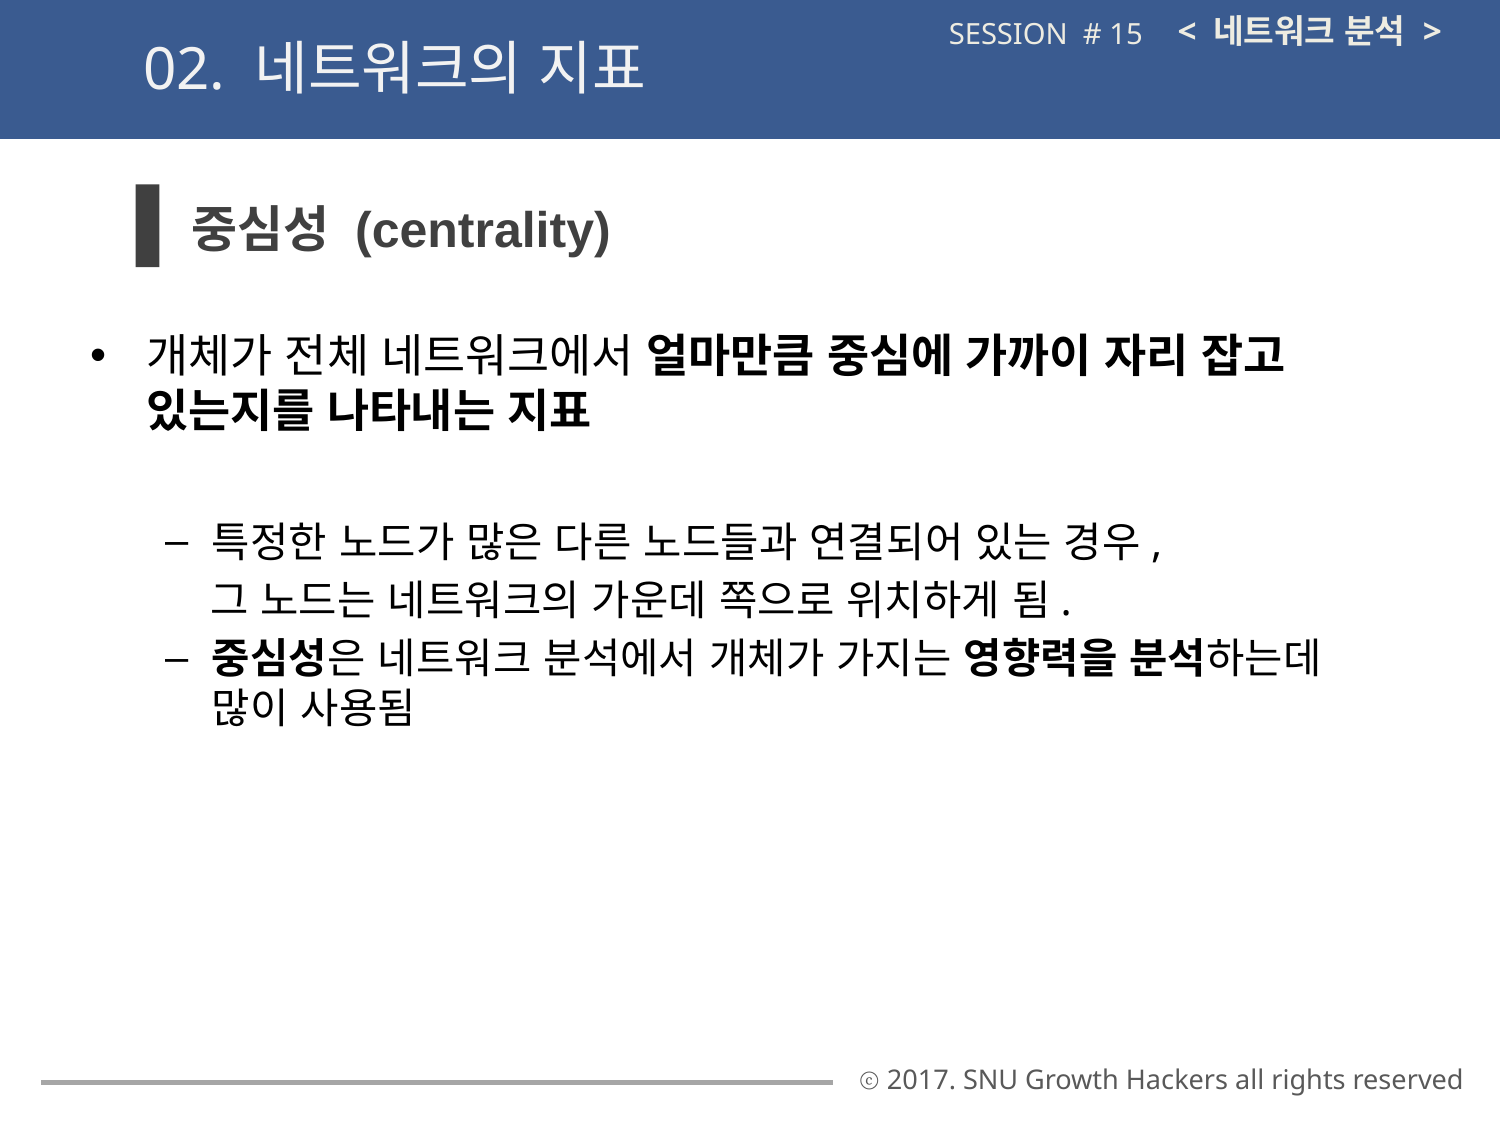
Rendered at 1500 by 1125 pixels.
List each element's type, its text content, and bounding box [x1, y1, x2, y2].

text_box [134, 182, 161, 269]
text_box 02. 네트워크의 지표 [128, 23, 661, 109]
list 개체가 전체 네트워크에서 얼마만큼 중심에 가까이 자리 잡고 있는지를 나타내는 지표 특정한 노드가 많은 다른 노드들과 연결되어 있는 경우, 그 노드는 네트워크의 가운데 쪽으로 위치하게 됨. 중심성은 네트워크 분석에서 개체가 가지는 영향력을 분석하는데 많이 사용됨 [75, 319, 1425, 1005]
text_box SESSION # 15 [934, 7, 1166, 58]
text_box [0, 0, 1500, 139]
text_box ⓒ 2017. SNU Growth Hackers all rights reserved [844, 1055, 1495, 1103]
text_box < 네트워크 분석 > [1162, 2, 1457, 58]
text_box 중심성 (centrality) [176, 189, 627, 265]
